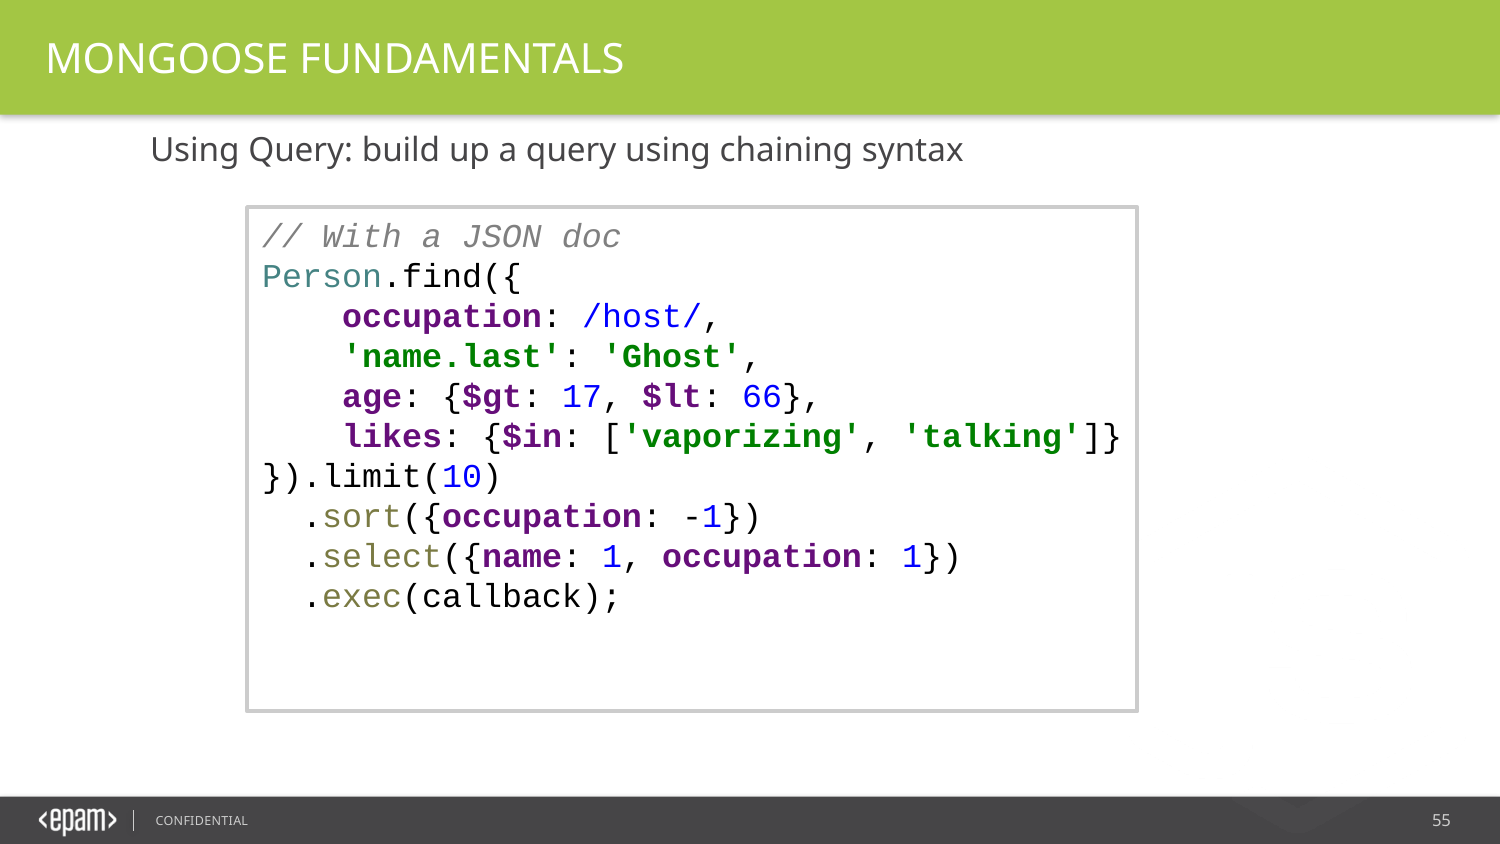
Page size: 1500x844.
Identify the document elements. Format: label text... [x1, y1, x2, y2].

text_box // With a JSON doc Person.find({ occupation: /host/, 'name.last': 'Ghost', age: {$gt: 17, $lt: 66}, likes: {$in: ['vaporizing', 'talking']} }).limit(10) .sort({occupation: -1}) .select({name: 1, occupation: 1}) .exec(callback); [245, 205, 1139, 713]
list Using Query: build up a query using chaining syntax [138, 114, 1325, 172]
list MONGOOSE FUNDAMENTALS [0, 0, 1500, 115]
picture [38, 808, 117, 837]
